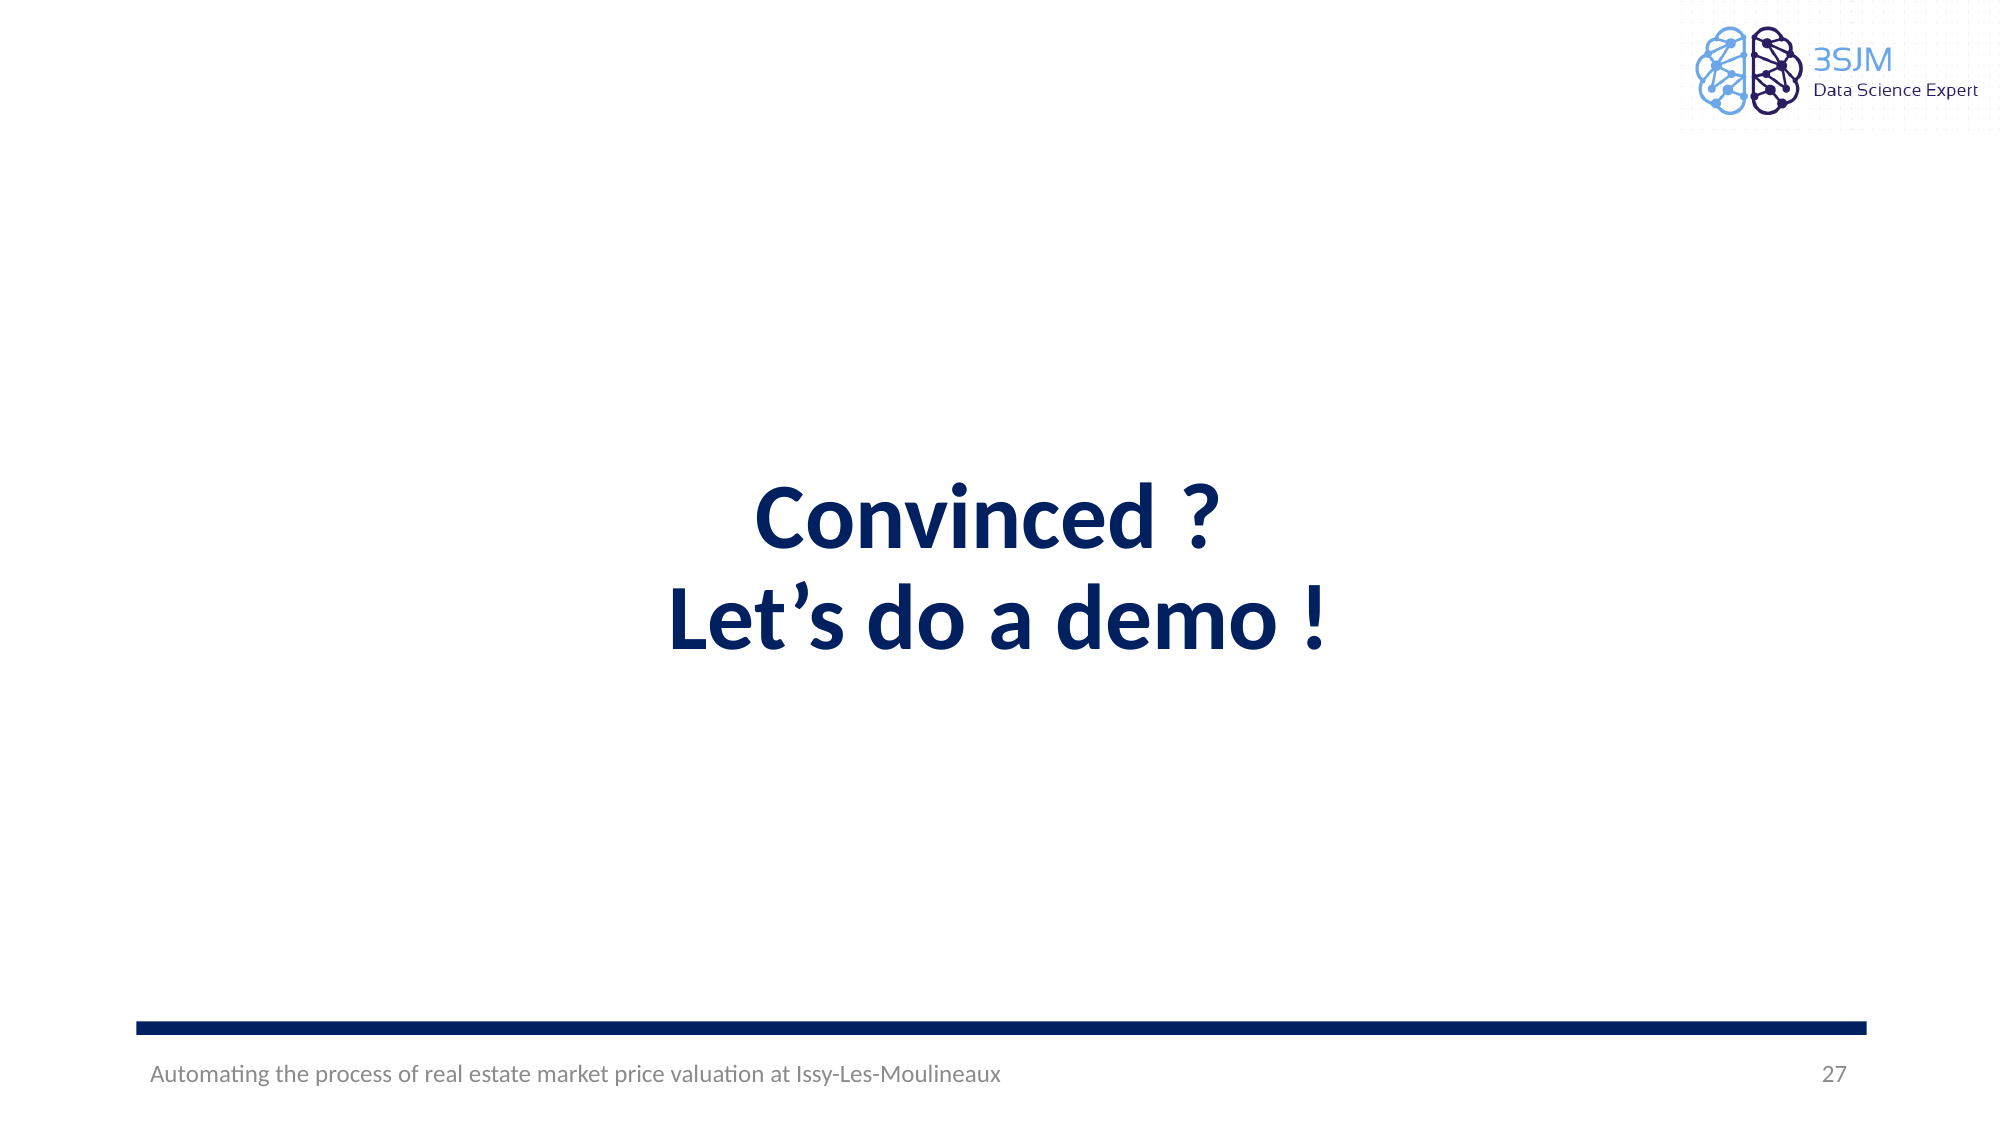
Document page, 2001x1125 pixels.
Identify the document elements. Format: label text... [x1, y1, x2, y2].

slide_number 27 [1412, 1042, 1863, 1103]
title Convinced ? Let’s do a demo ! [137, 459, 1863, 678]
picture [1677, 0, 2000, 134]
footer Automating the process of real estate market price valuation at Issy-Les-Moulineaux [135, 1042, 1089, 1103]
